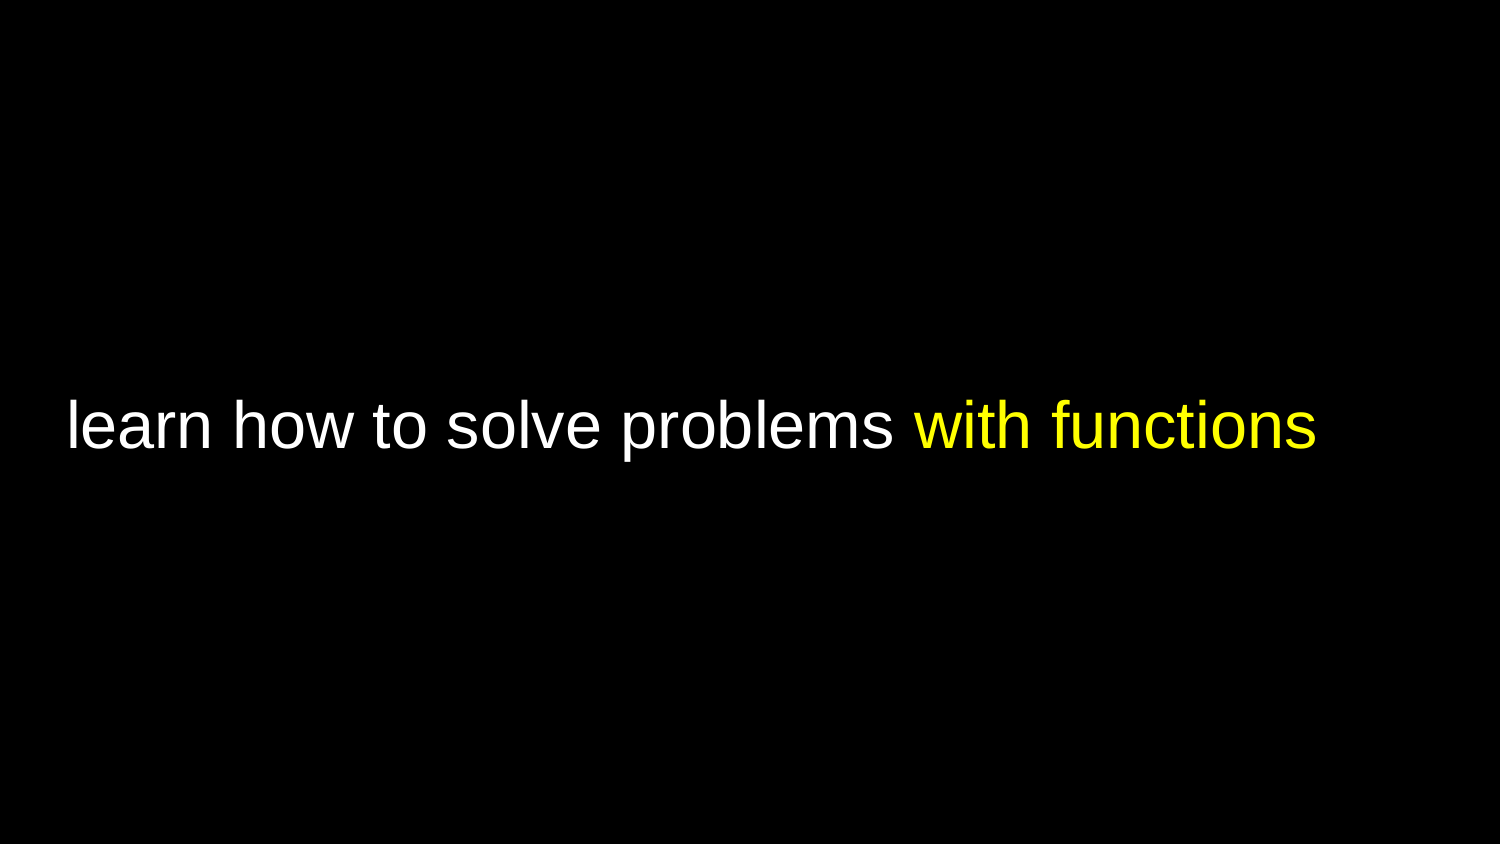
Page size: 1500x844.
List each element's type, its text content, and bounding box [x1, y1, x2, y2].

title learn how to solve problems with functions [51, 352, 1449, 491]
